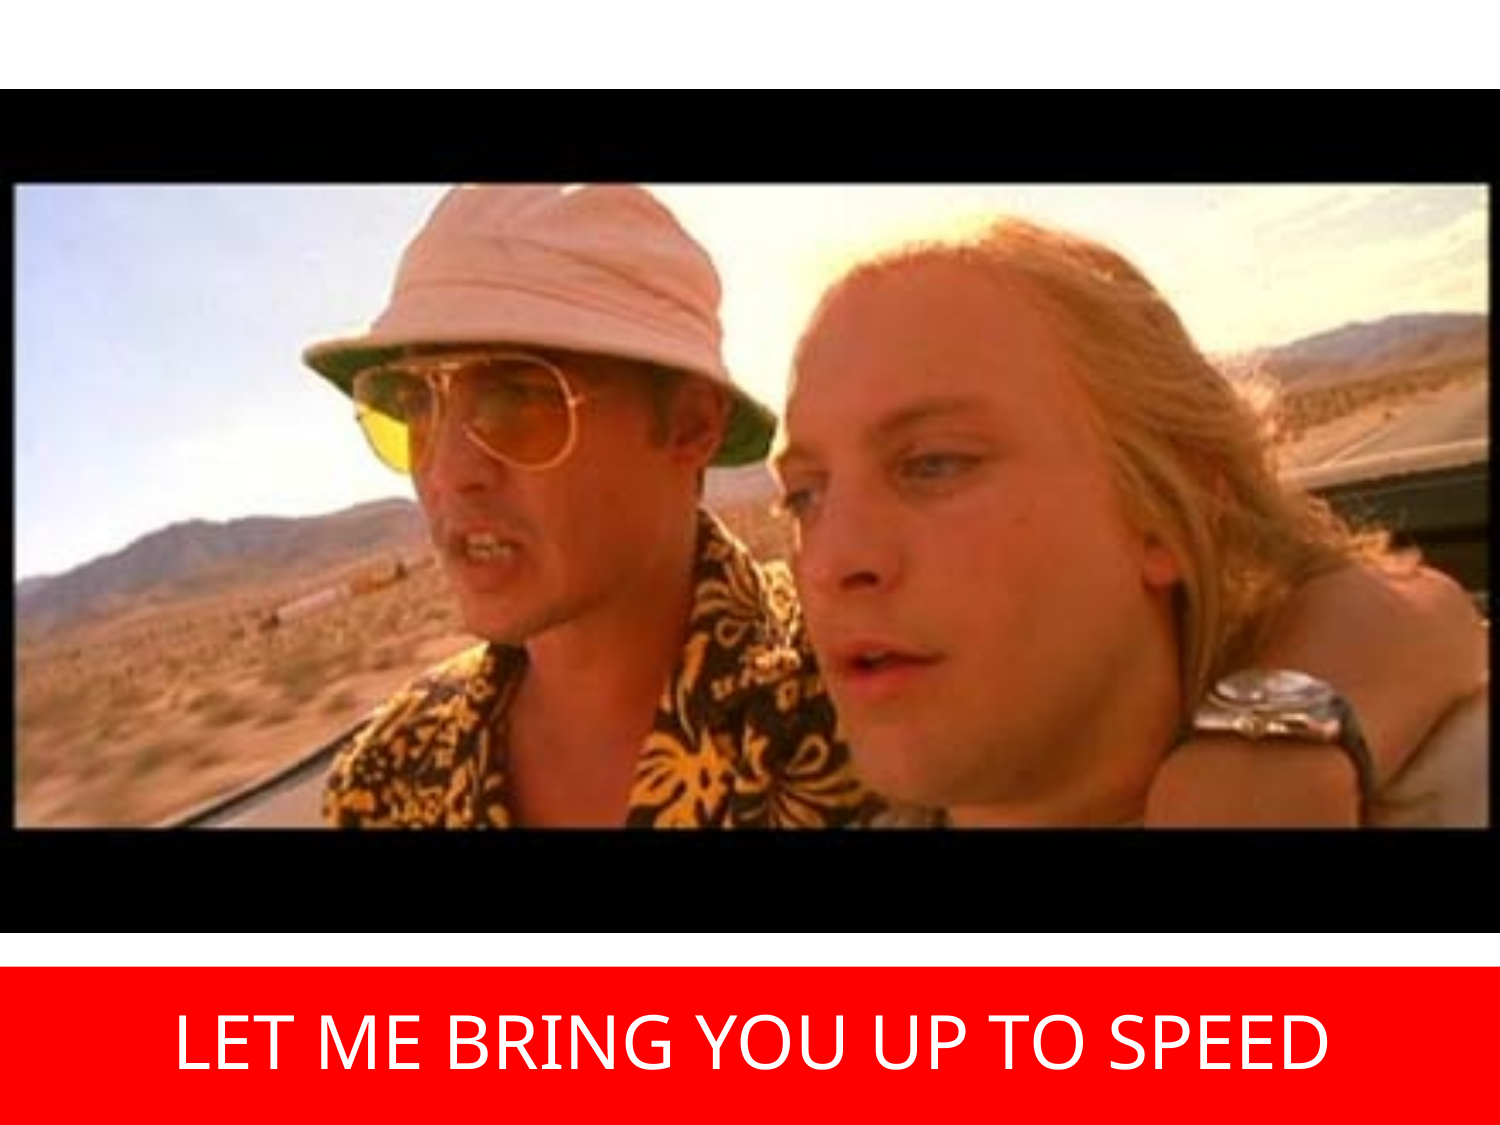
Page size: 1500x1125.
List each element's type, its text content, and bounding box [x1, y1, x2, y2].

picture [0, 89, 1500, 934]
text_box LET ME BRING YOU UP TO SPEED [28, 987, 1478, 1125]
